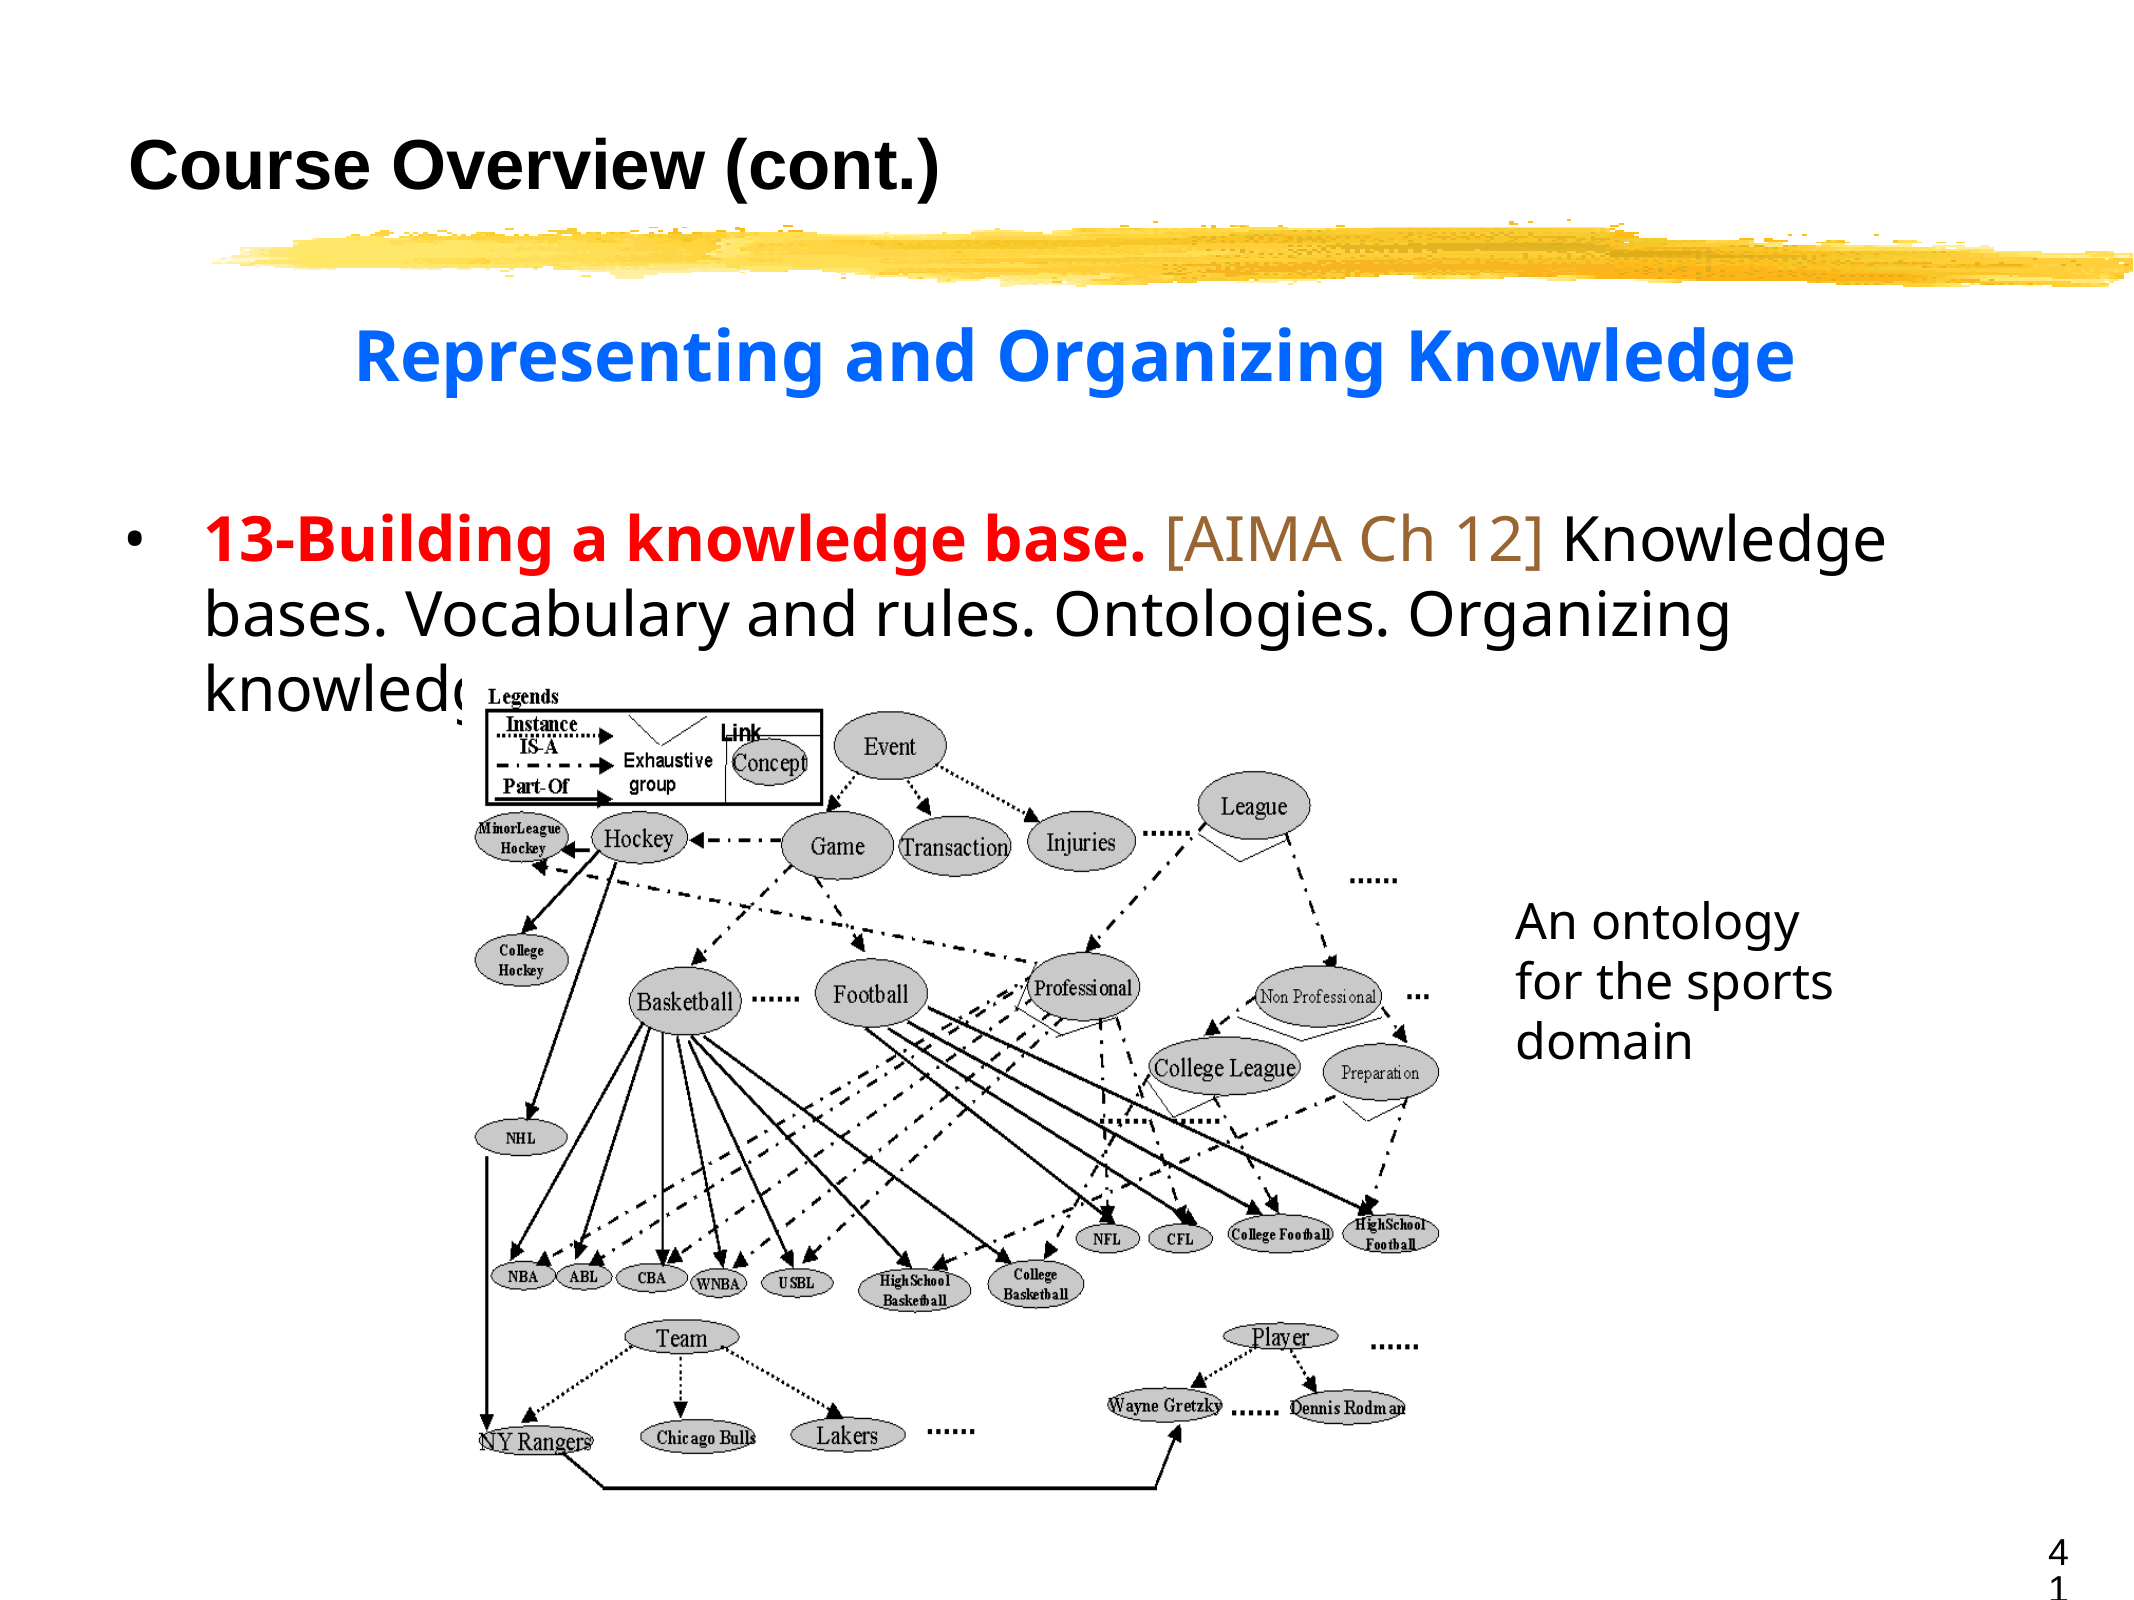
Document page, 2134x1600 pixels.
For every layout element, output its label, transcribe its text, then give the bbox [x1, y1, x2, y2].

slide_number 41 [2055, 1521, 2094, 1581]
title Course Overview (cont.) [109, 0, 2014, 213]
picture [462, 674, 1476, 1571]
list Representing and Organizing Knowledge 13-Building a knowledge base. [AIMA Ch 12] Knowledge bases. Vocabulary and rules. Ontologies. Organizing knowledge. [105, 301, 2055, 1600]
text_box An ontology for the sports domain [1505, 889, 1845, 1070]
picture [212, 212, 2134, 303]
